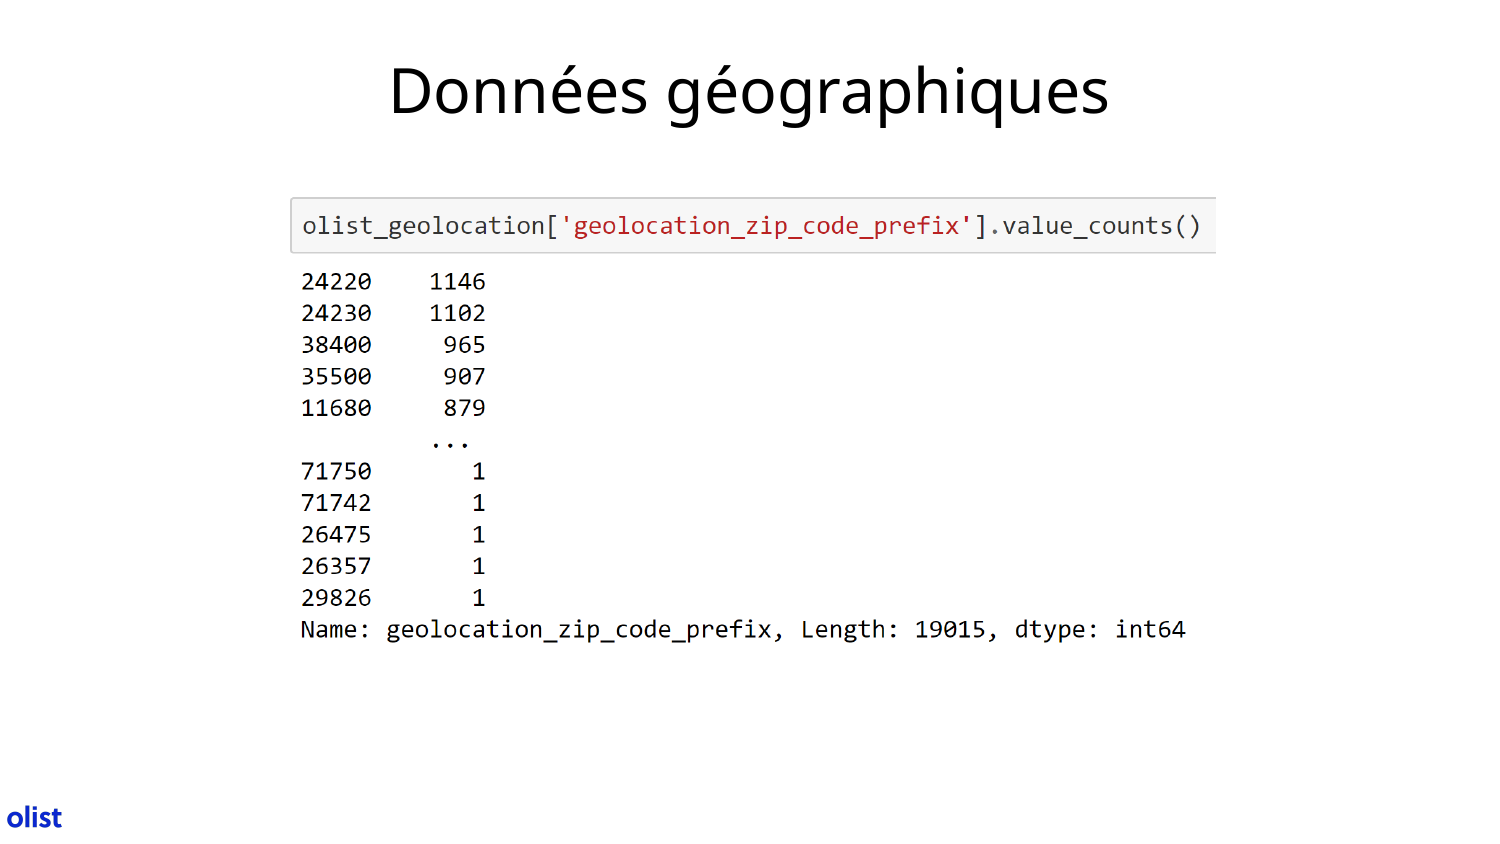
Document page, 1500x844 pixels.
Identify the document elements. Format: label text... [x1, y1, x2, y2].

picture [0, 789, 69, 844]
picture [284, 192, 1216, 652]
title Données géographiques [210, 48, 1290, 128]
